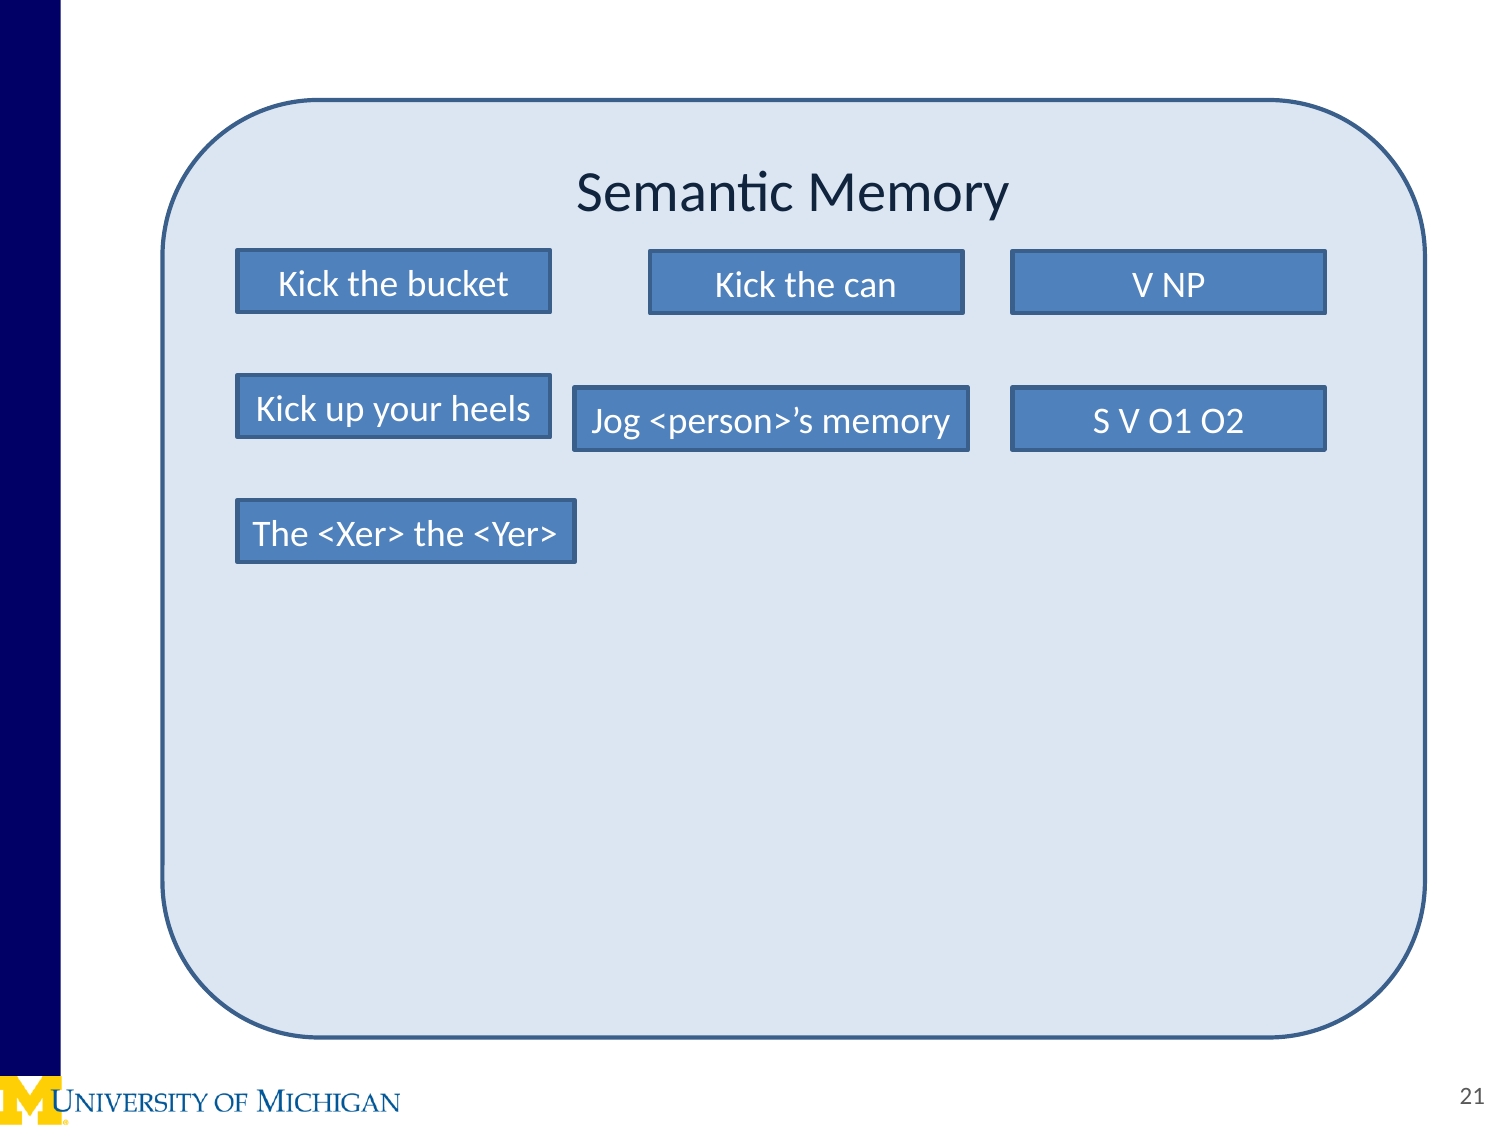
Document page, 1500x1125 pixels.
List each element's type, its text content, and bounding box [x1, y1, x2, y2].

text_box Jog <person>’s memory [572, 385, 970, 452]
slide_number 21 [1149, 1065, 1500, 1125]
text_box S V O1 O2 [1010, 385, 1327, 452]
text_box Kick up your heels [235, 373, 552, 439]
text_box Kick the bucket [235, 248, 552, 314]
text_box V NP [1010, 249, 1327, 315]
text_box Semantic Memory [160, 97, 1428, 1040]
picture [0, 1076, 400, 1125]
text_box Kick the can [648, 249, 965, 315]
text_box The <Xer> the <Yer> [235, 498, 577, 564]
